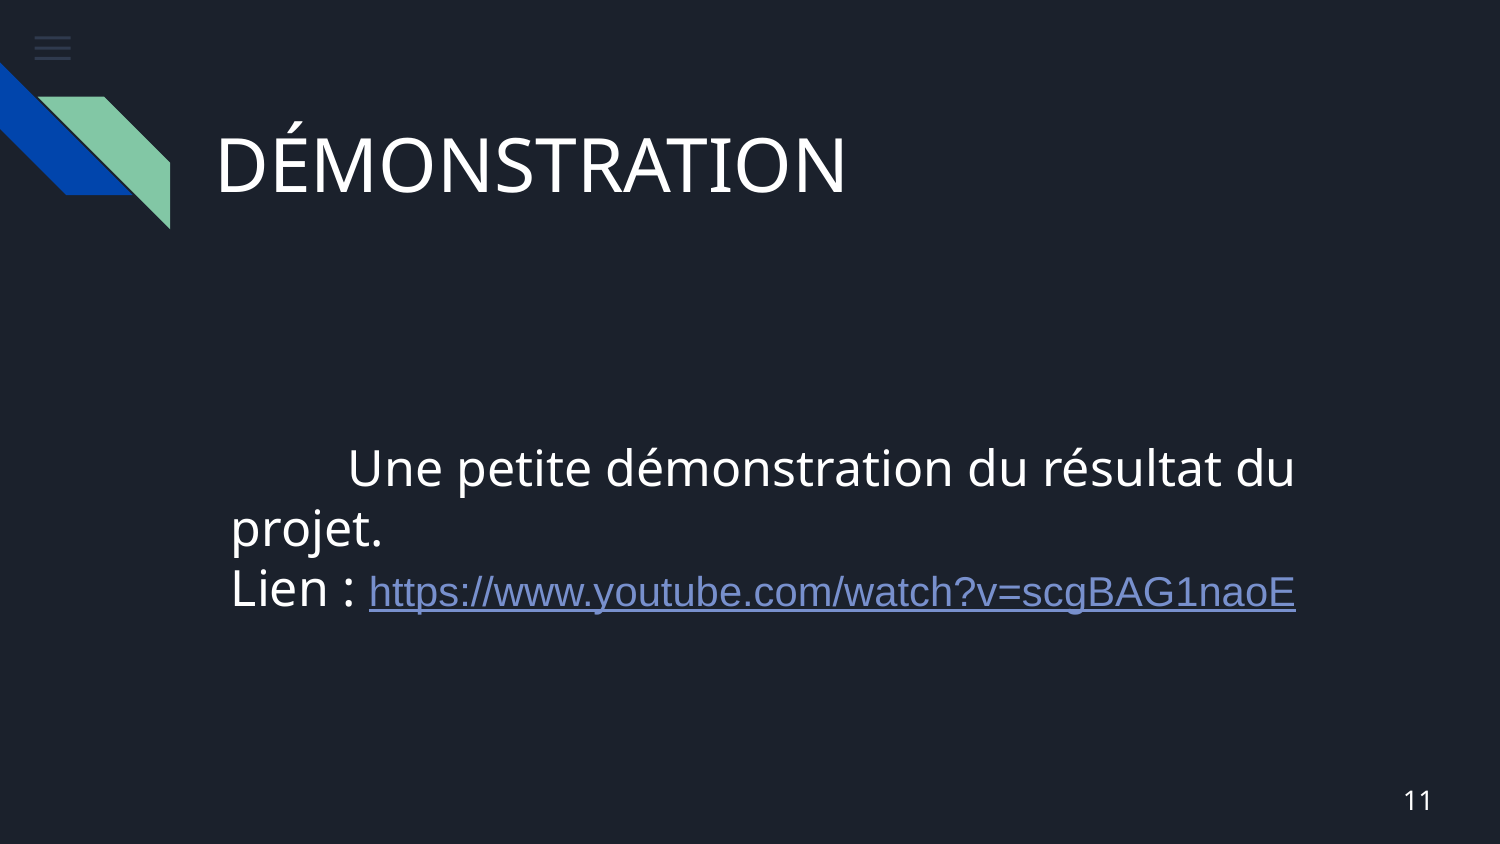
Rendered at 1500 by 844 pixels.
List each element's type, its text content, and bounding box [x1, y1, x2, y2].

text_box DÉMONSTRATION [199, 101, 1500, 212]
text_box Une petite démonstration du résultat du projet. Lien : https://www.youtube.com/watch?v=scgBAG1naoE [215, 421, 1316, 721]
text_box 11 [1374, 767, 1449, 824]
